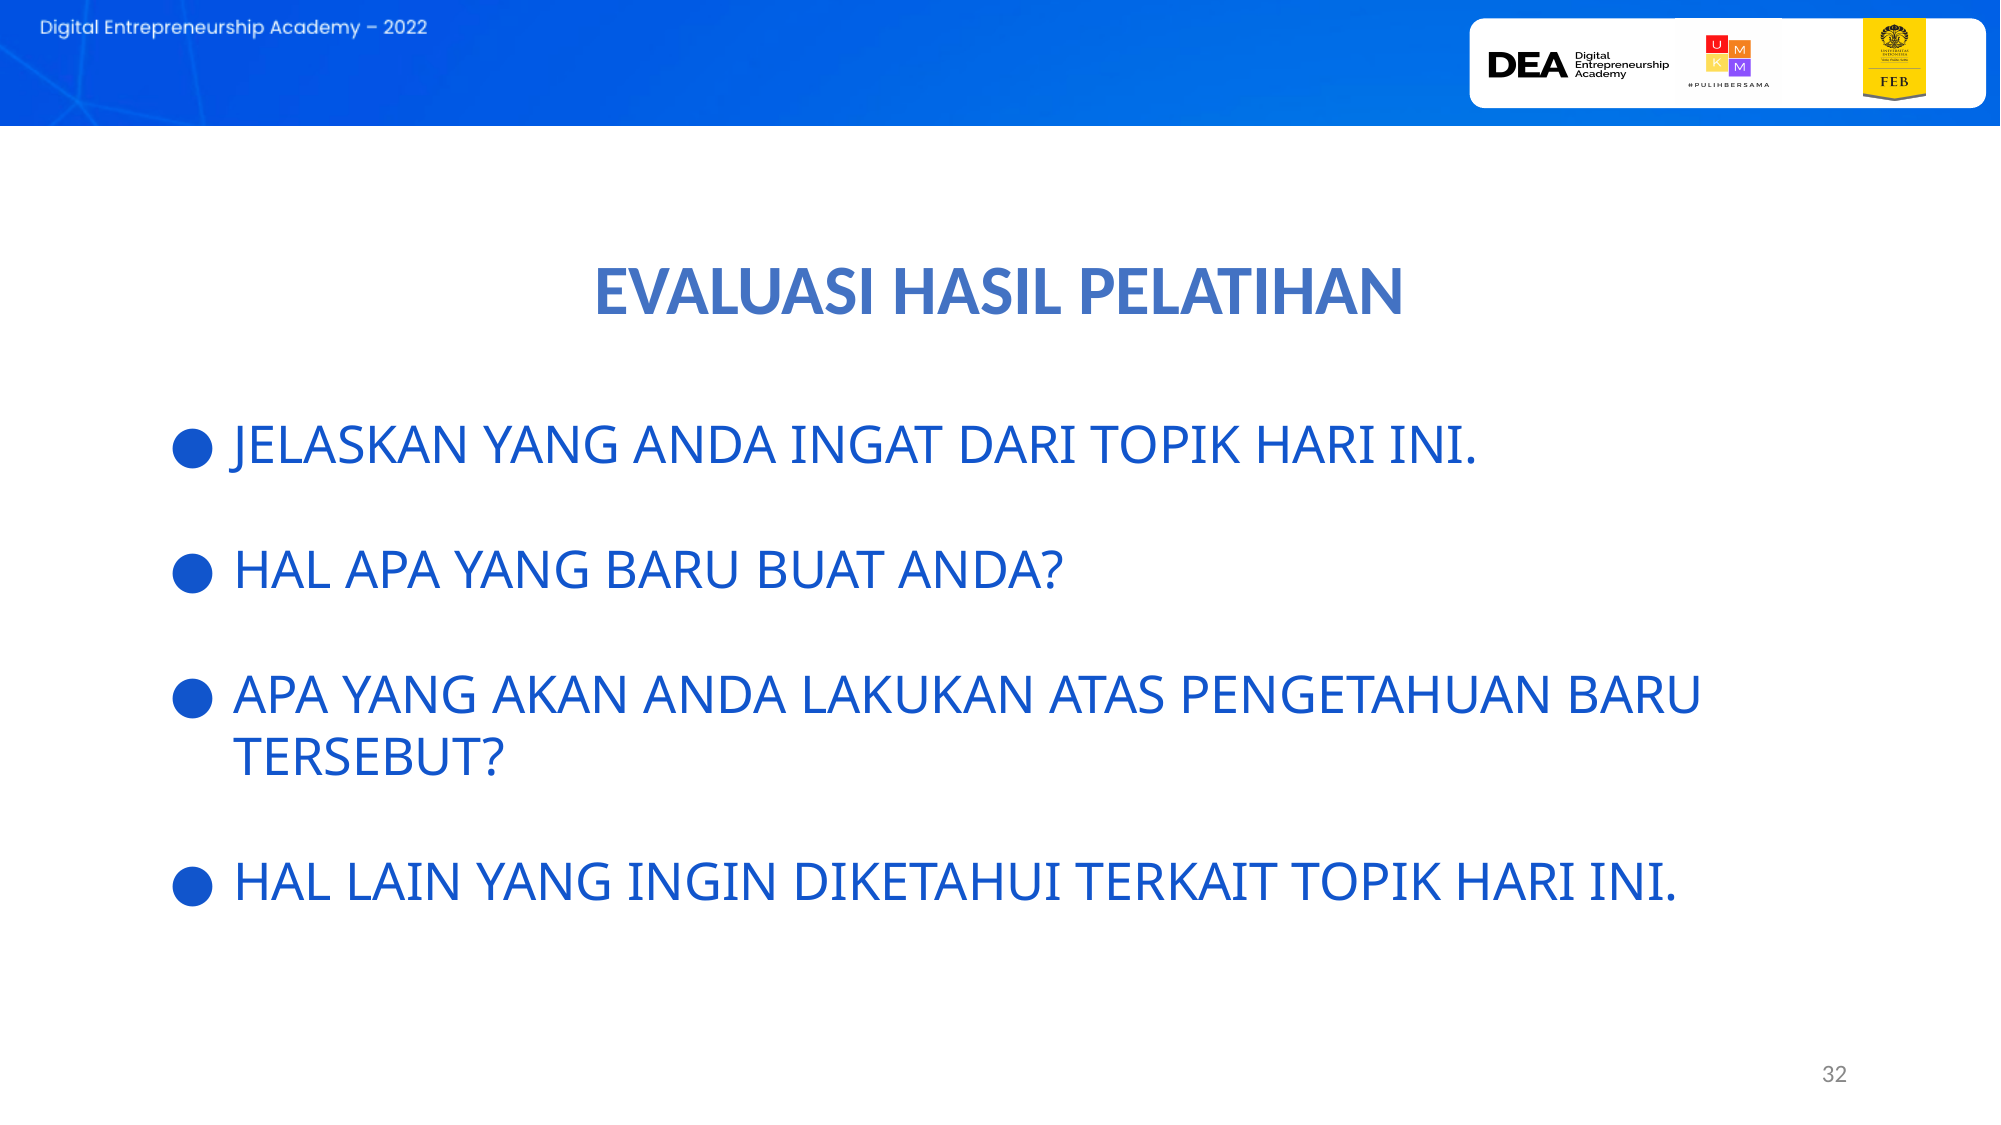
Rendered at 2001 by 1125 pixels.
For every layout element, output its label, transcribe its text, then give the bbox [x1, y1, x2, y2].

text_box JELASKAN YANG ANDA INGAT DARI TOPIK HARI INI. HAL APA YANG BARU BUAT ANDA? APA YANG AKAN ANDA LAKUKAN ATAS PENGETAHUAN BARU TERSEBUT? HAL LAIN YANG INGIN DIKETAHUI TERKAIT TOPIK HARI INI. [143, 396, 1832, 927]
picture [0, 0, 2000, 126]
title EVALUASI HASIL PELATIHAN [68, 155, 1932, 428]
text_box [1451, 10, 1987, 115]
slide_number ‹#› [1412, 1042, 1863, 1103]
